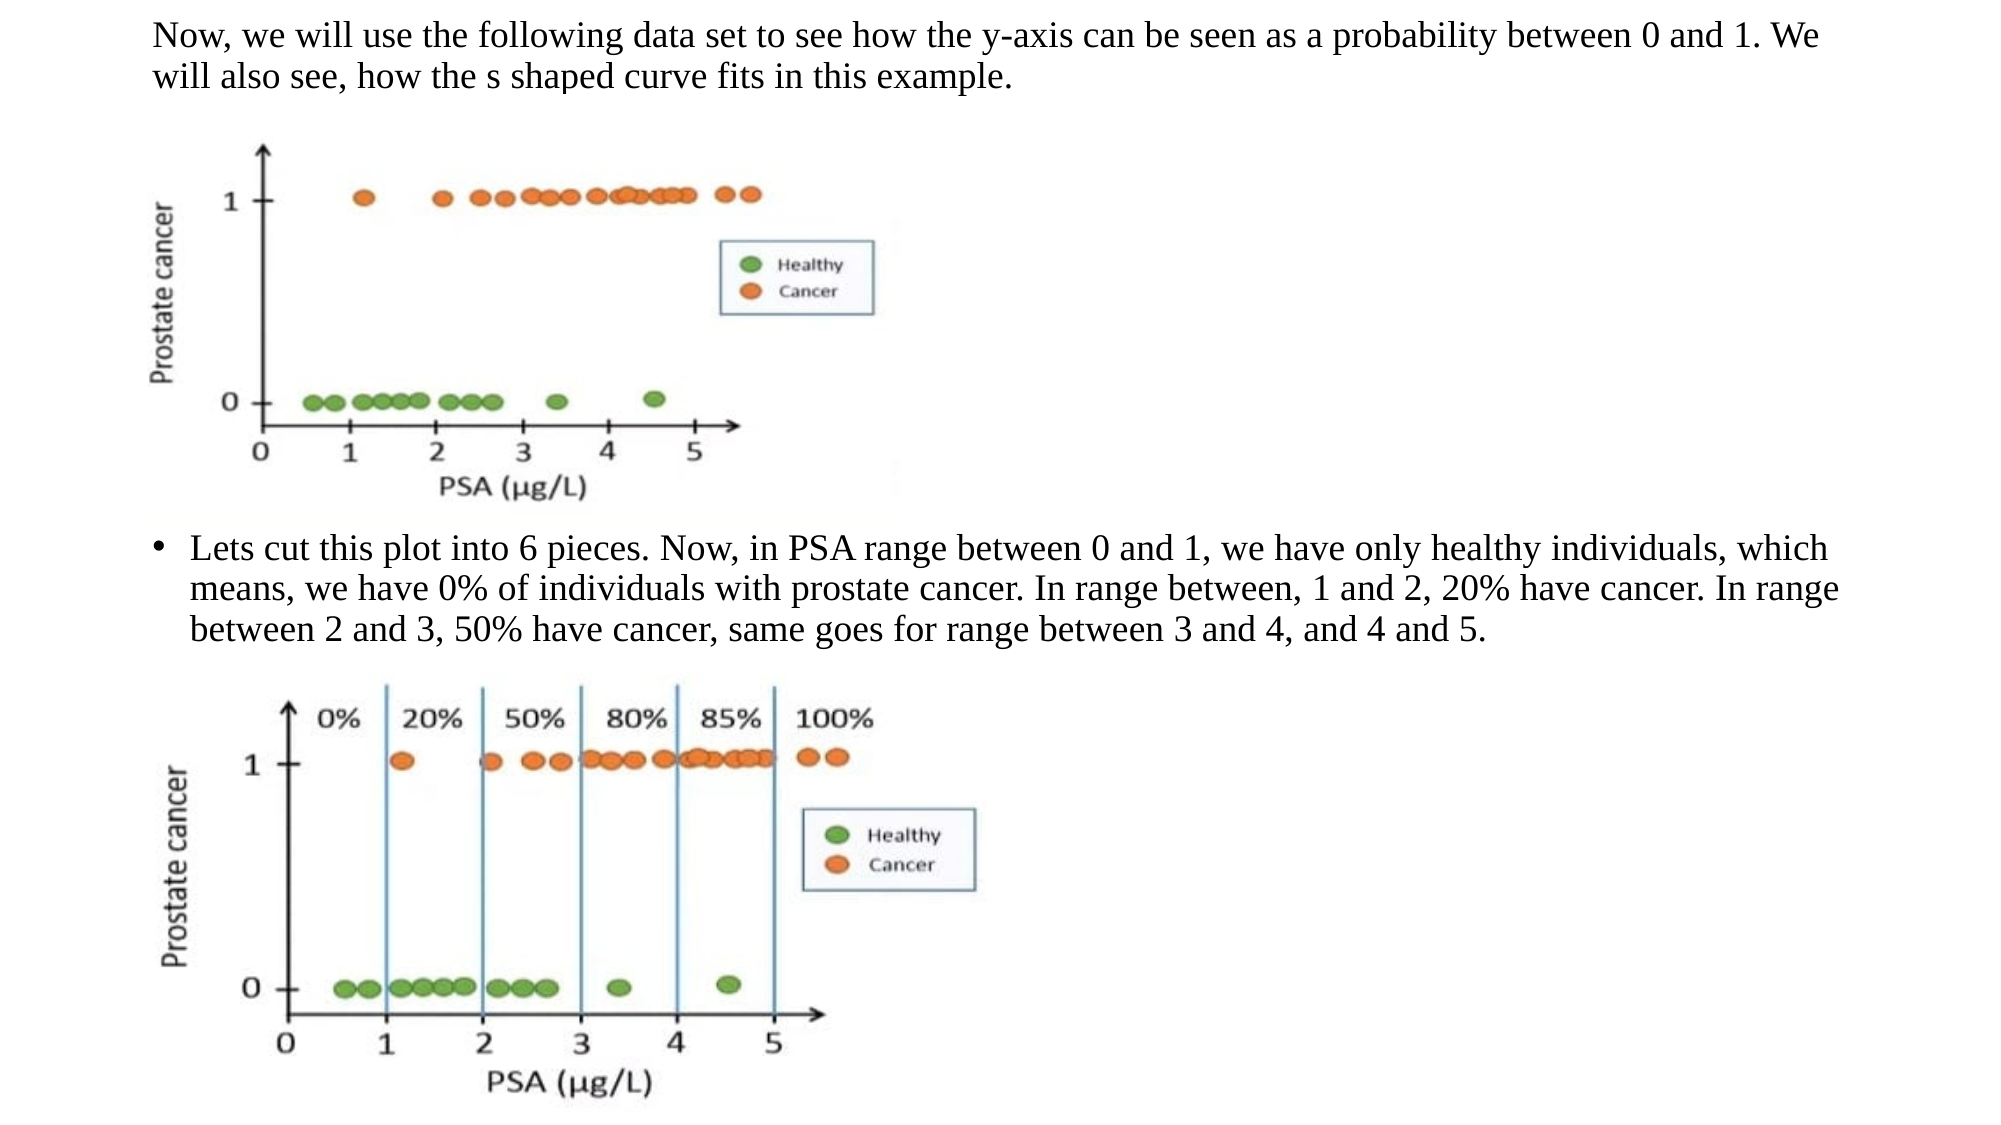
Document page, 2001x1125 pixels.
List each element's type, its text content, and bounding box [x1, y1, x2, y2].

picture [137, 653, 1000, 1125]
list Lets cut this plot into 6 pieces. Now, in PSA range between 0 and 1, we have only healthy individuals, which means, we have 0% of individuals with prostate cancer. In range between, 1 and 2, 20% have cancer. In range between 2 and 3, 50% have cancer, same goes for range between 3 and 4, and 4 and 5. [137, 520, 1863, 1014]
picture [137, 94, 900, 521]
title Now, we will use the following data set to see how the y-axis can be seen as a probability between 0 and 1. We will also see, how the s shaped curve fits in this example. [137, 0, 1863, 112]
